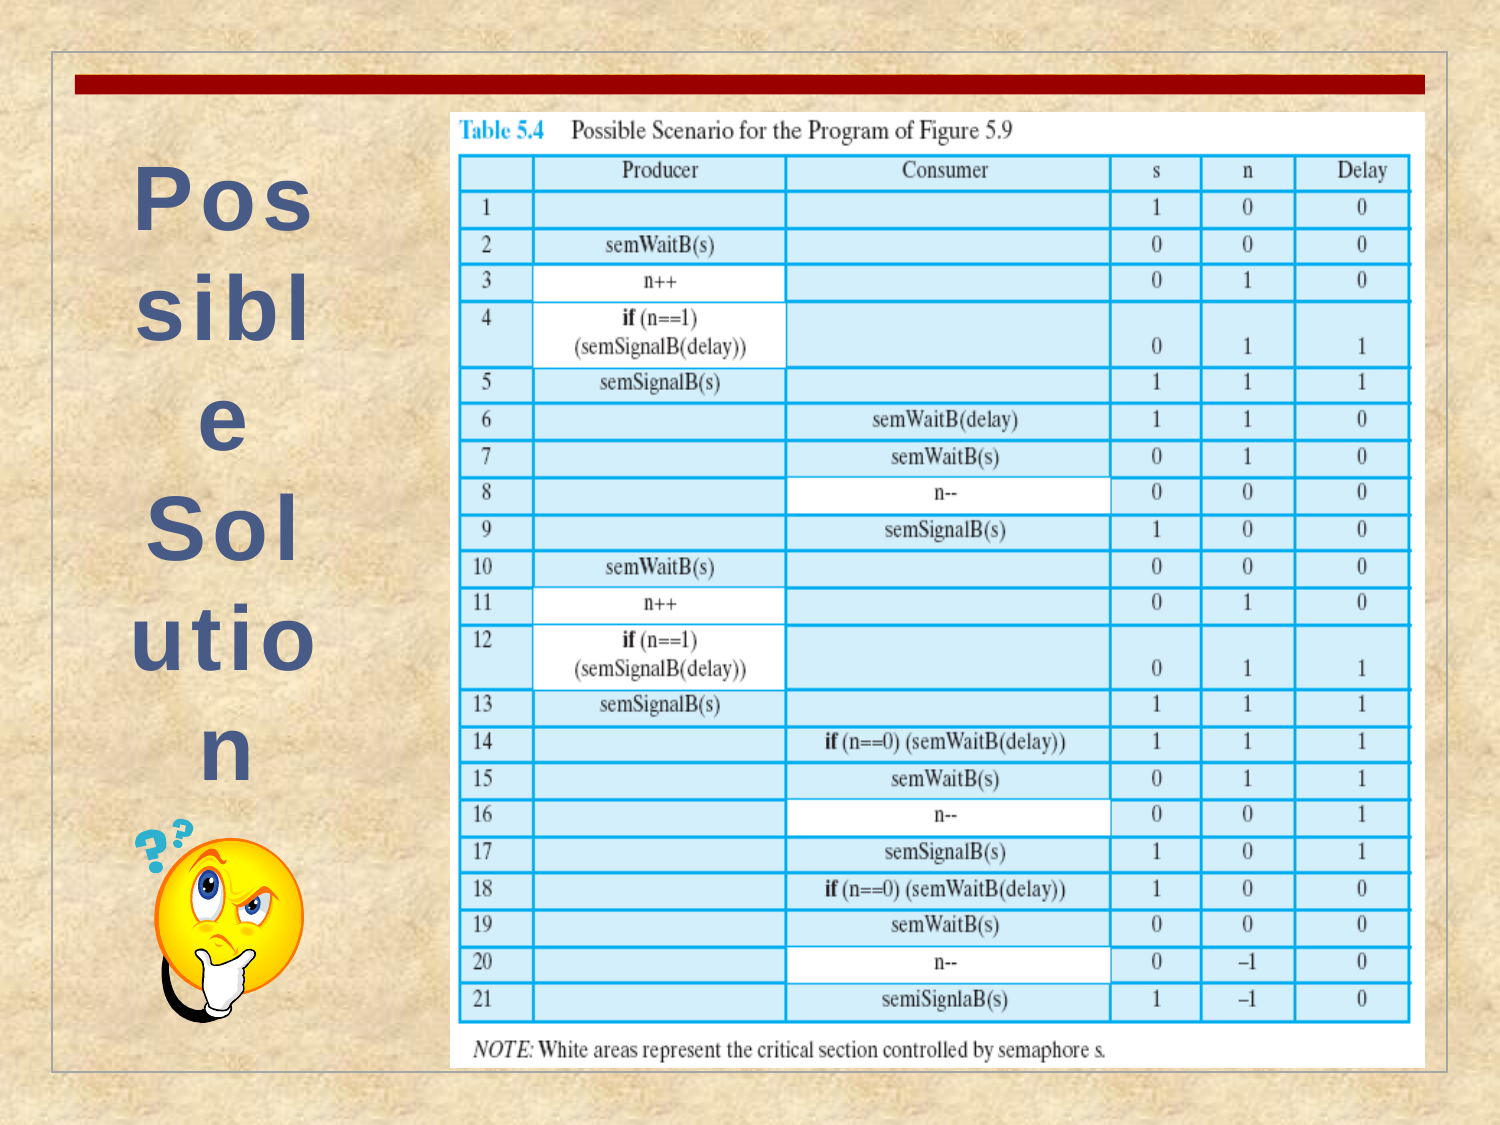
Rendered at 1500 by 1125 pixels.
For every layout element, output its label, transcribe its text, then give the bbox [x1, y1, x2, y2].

picture [0, 0, 1500, 1125]
text_box Possible Solution [99, 131, 353, 806]
